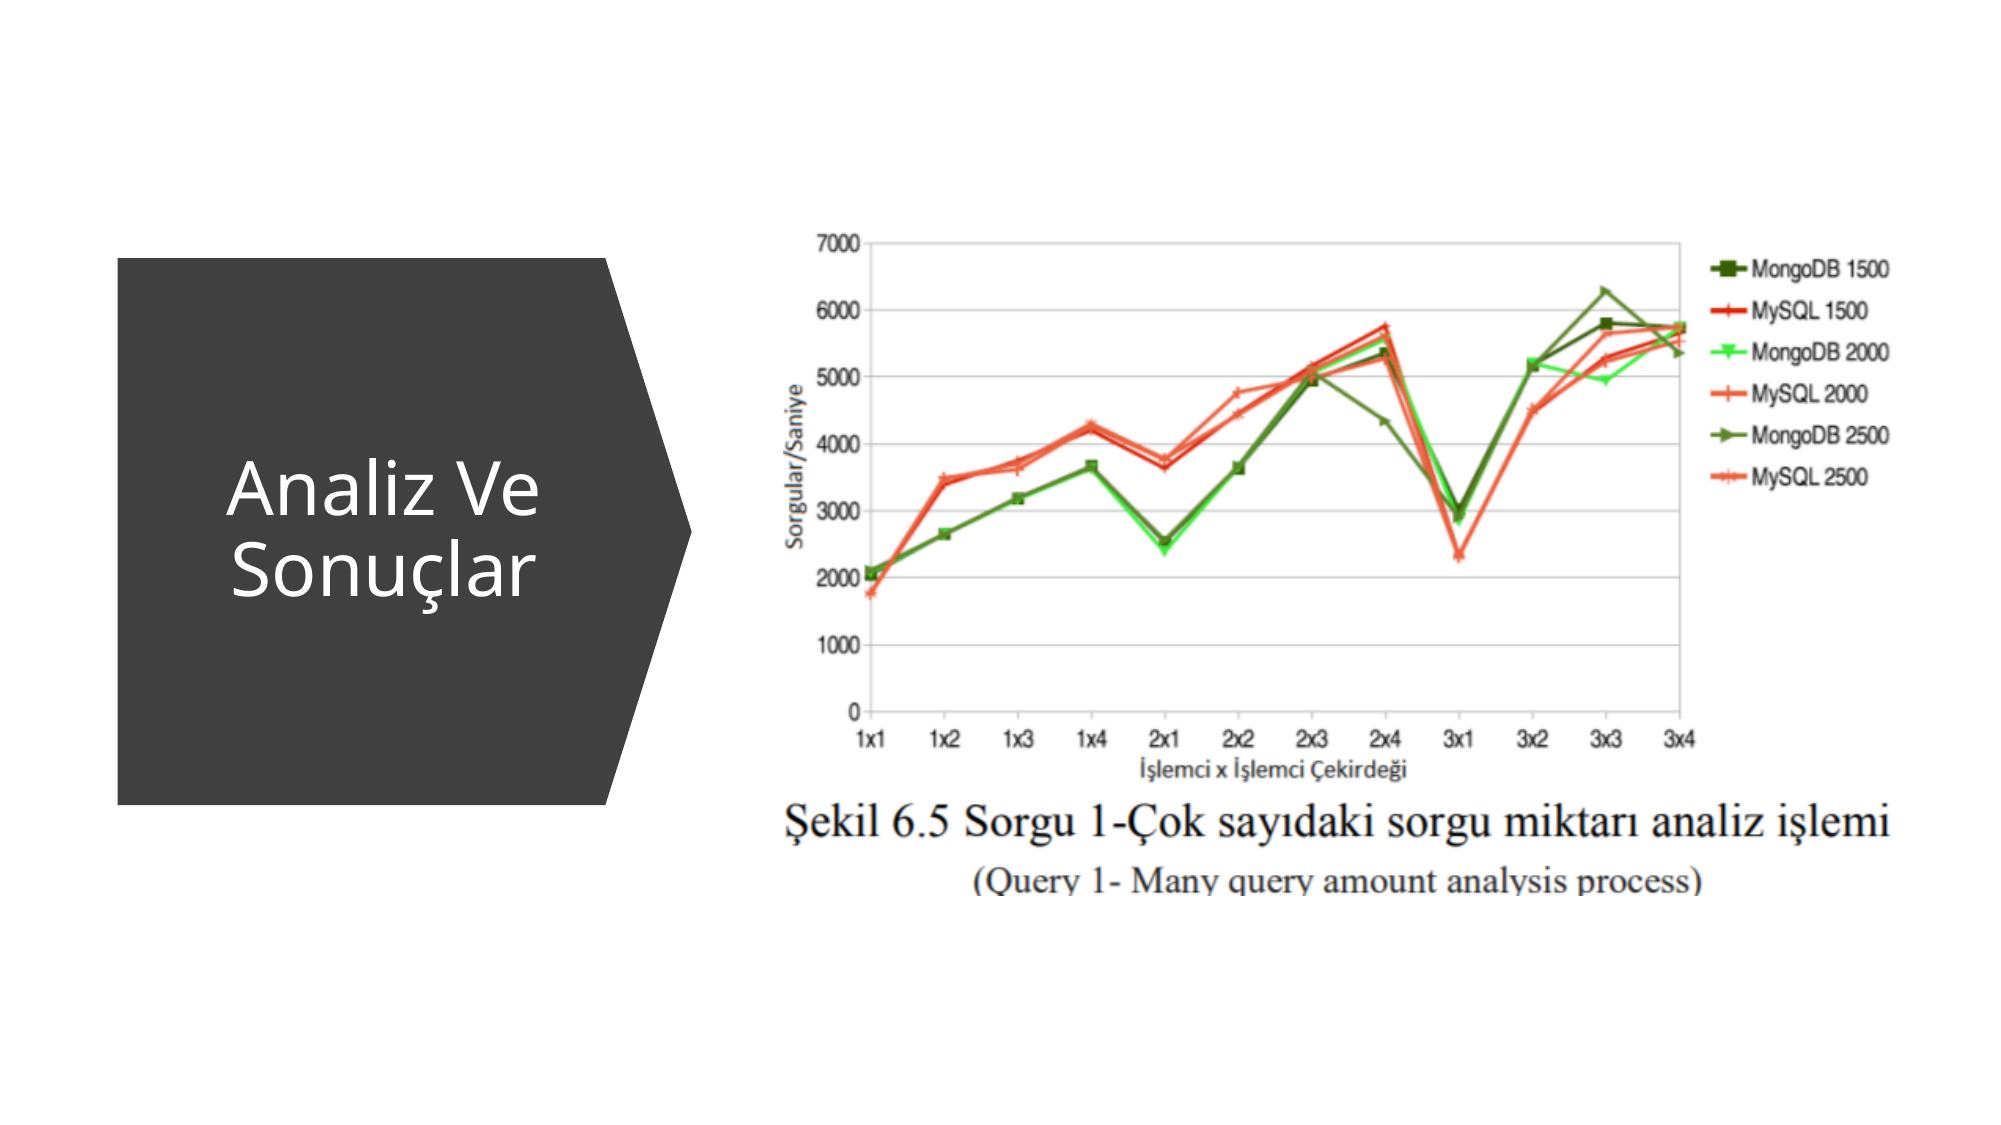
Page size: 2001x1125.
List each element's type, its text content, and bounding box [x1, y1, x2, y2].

title Analiz Ve Sonuçlar [168, 322, 601, 741]
text_box [116, 256, 694, 807]
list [783, 228, 1897, 897]
